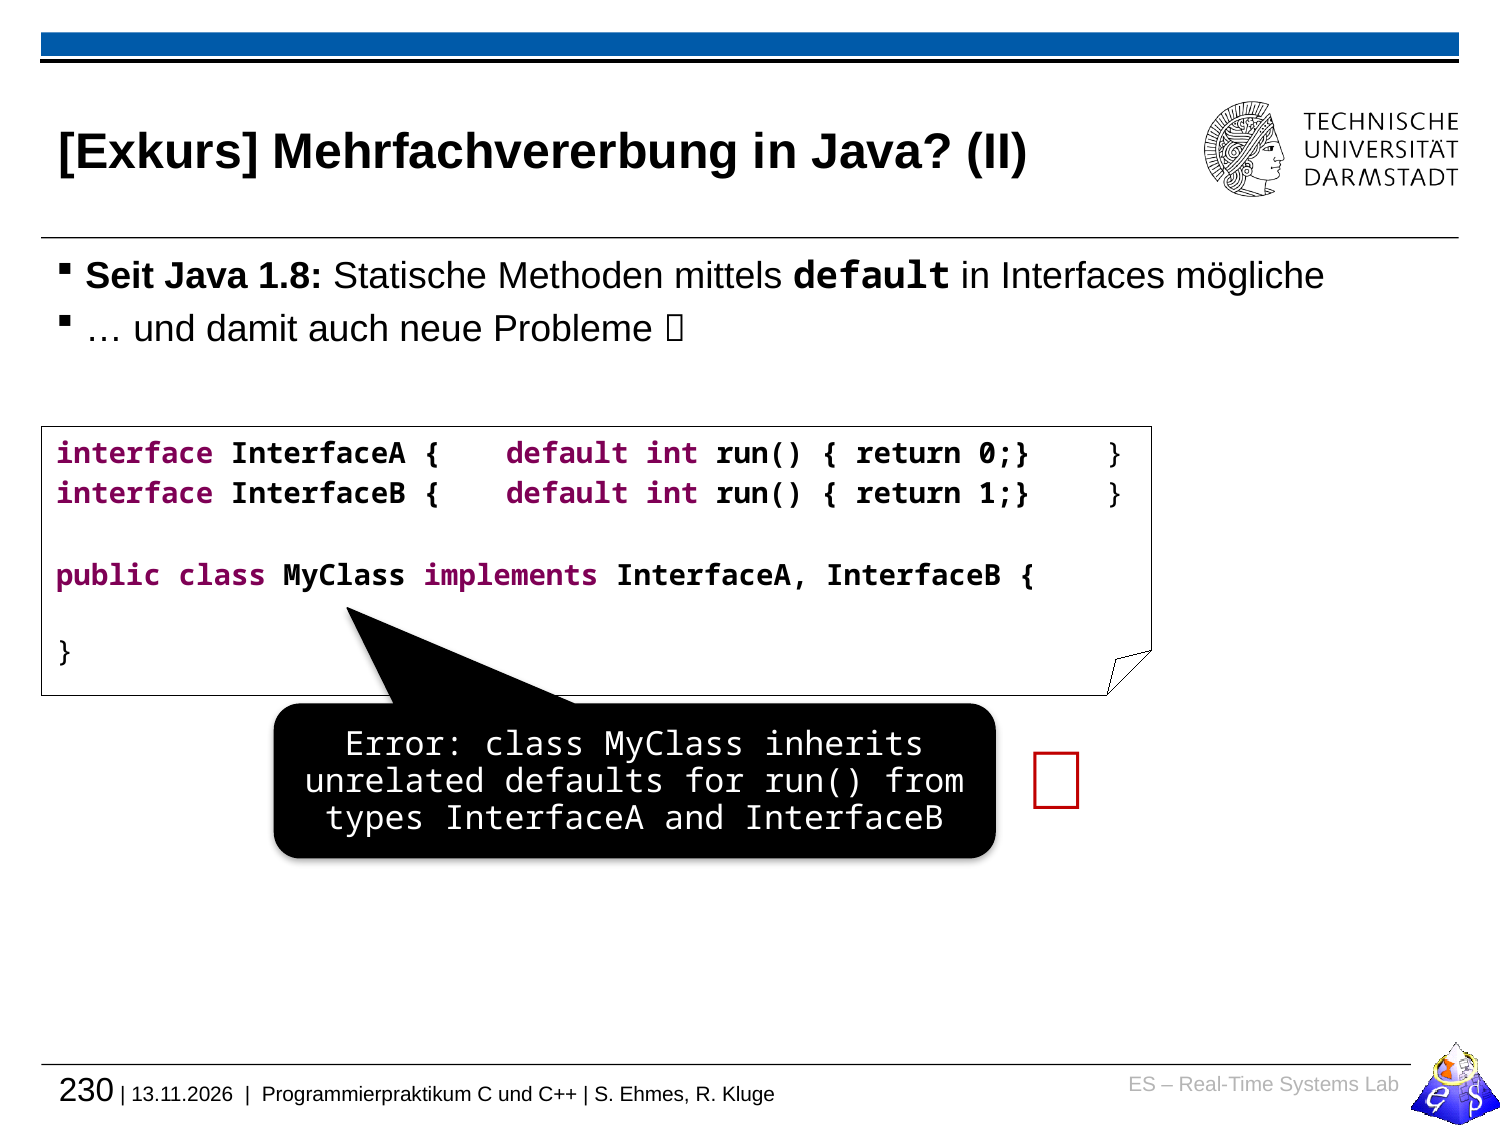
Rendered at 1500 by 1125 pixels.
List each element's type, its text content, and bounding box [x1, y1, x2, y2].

picture [1411, 1041, 1500, 1125]
text_box interface InterfaceA { default int run() { return 0;} } interface InterfaceB { default int run() { return 1;} } public class MyClass implements InterfaceA, InterfaceB { } [41, 426, 1152, 696]
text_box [274, 703, 1115, 900]
title [Exkurs] Mehrfachvererbung in Java? (II) [58, 80, 1211, 218]
picture [1211, 84, 1483, 214]
list Seit Java 1.8: Statische Methoden mittels default in Interfaces mögliche … und damit auch neue Probleme  [41, 243, 1459, 386]
